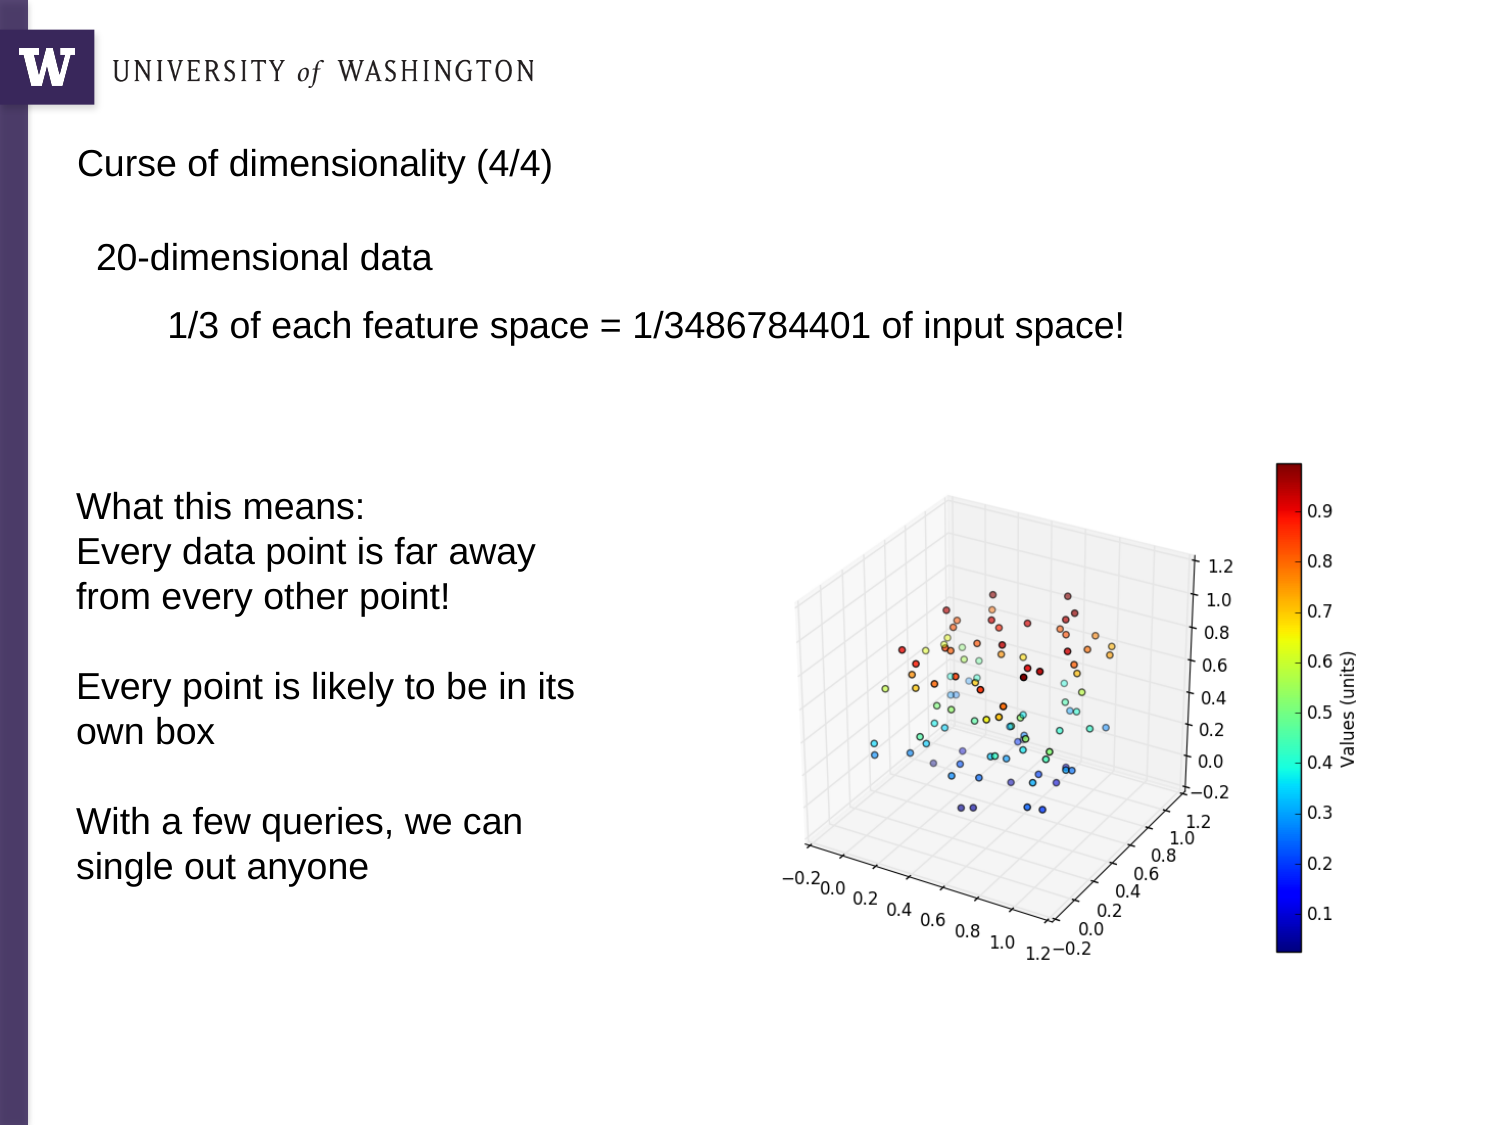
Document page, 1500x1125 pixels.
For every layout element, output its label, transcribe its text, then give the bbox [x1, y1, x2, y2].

picture [636, 403, 1453, 1013]
text_box 1/3 of each feature space = 1/3486784401 of input space! [152, 293, 1203, 353]
text_box Curse of dimensionality (4/4) [62, 131, 813, 192]
picture [112, 59, 534, 88]
text_box What this means: Every data point is far away from every other point! Every point is likely to be in its own box With a few queries, we can single out anyone [61, 474, 624, 985]
picture [19, 48, 75, 86]
text_box 20-dimensional data [81, 225, 519, 286]
